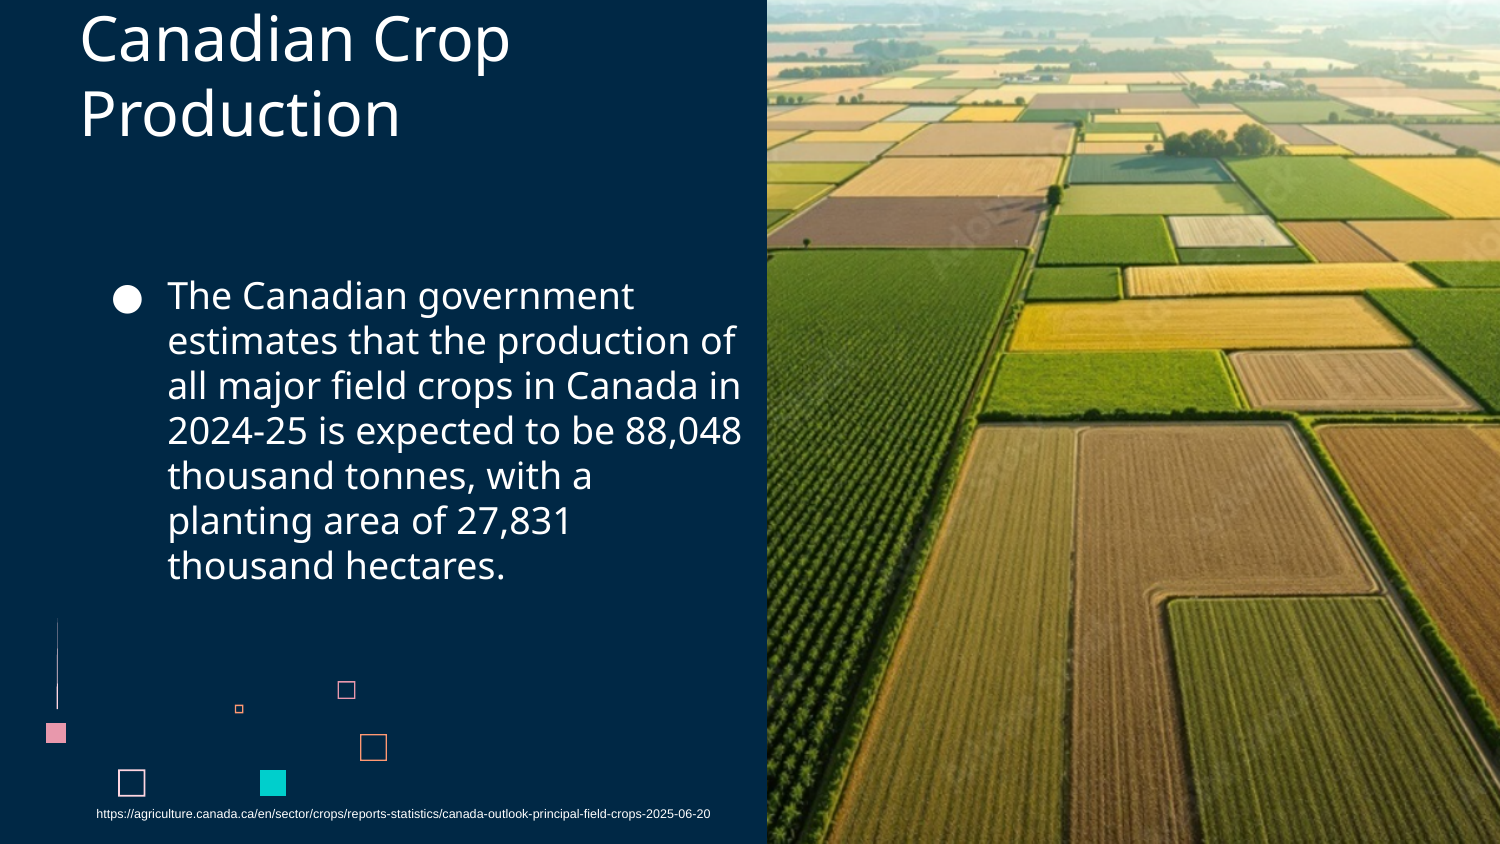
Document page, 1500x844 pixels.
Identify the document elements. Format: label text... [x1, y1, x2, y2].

picture [767, 0, 1500, 844]
title Canadian Crop Production [64, 68, 761, 164]
list The Canadian government estimates that the production of all major field crops in Canada in 2024-25 is expected to be 88,048 thousand tonnes, with a planting area of 27,831 thousand hectares. [77, 257, 761, 617]
text_box https://agriculture.canada.ca/en/sector/crops/reports-statistics/canada-outlook-principal-field-crops-2025-06-20 [81, 798, 761, 829]
